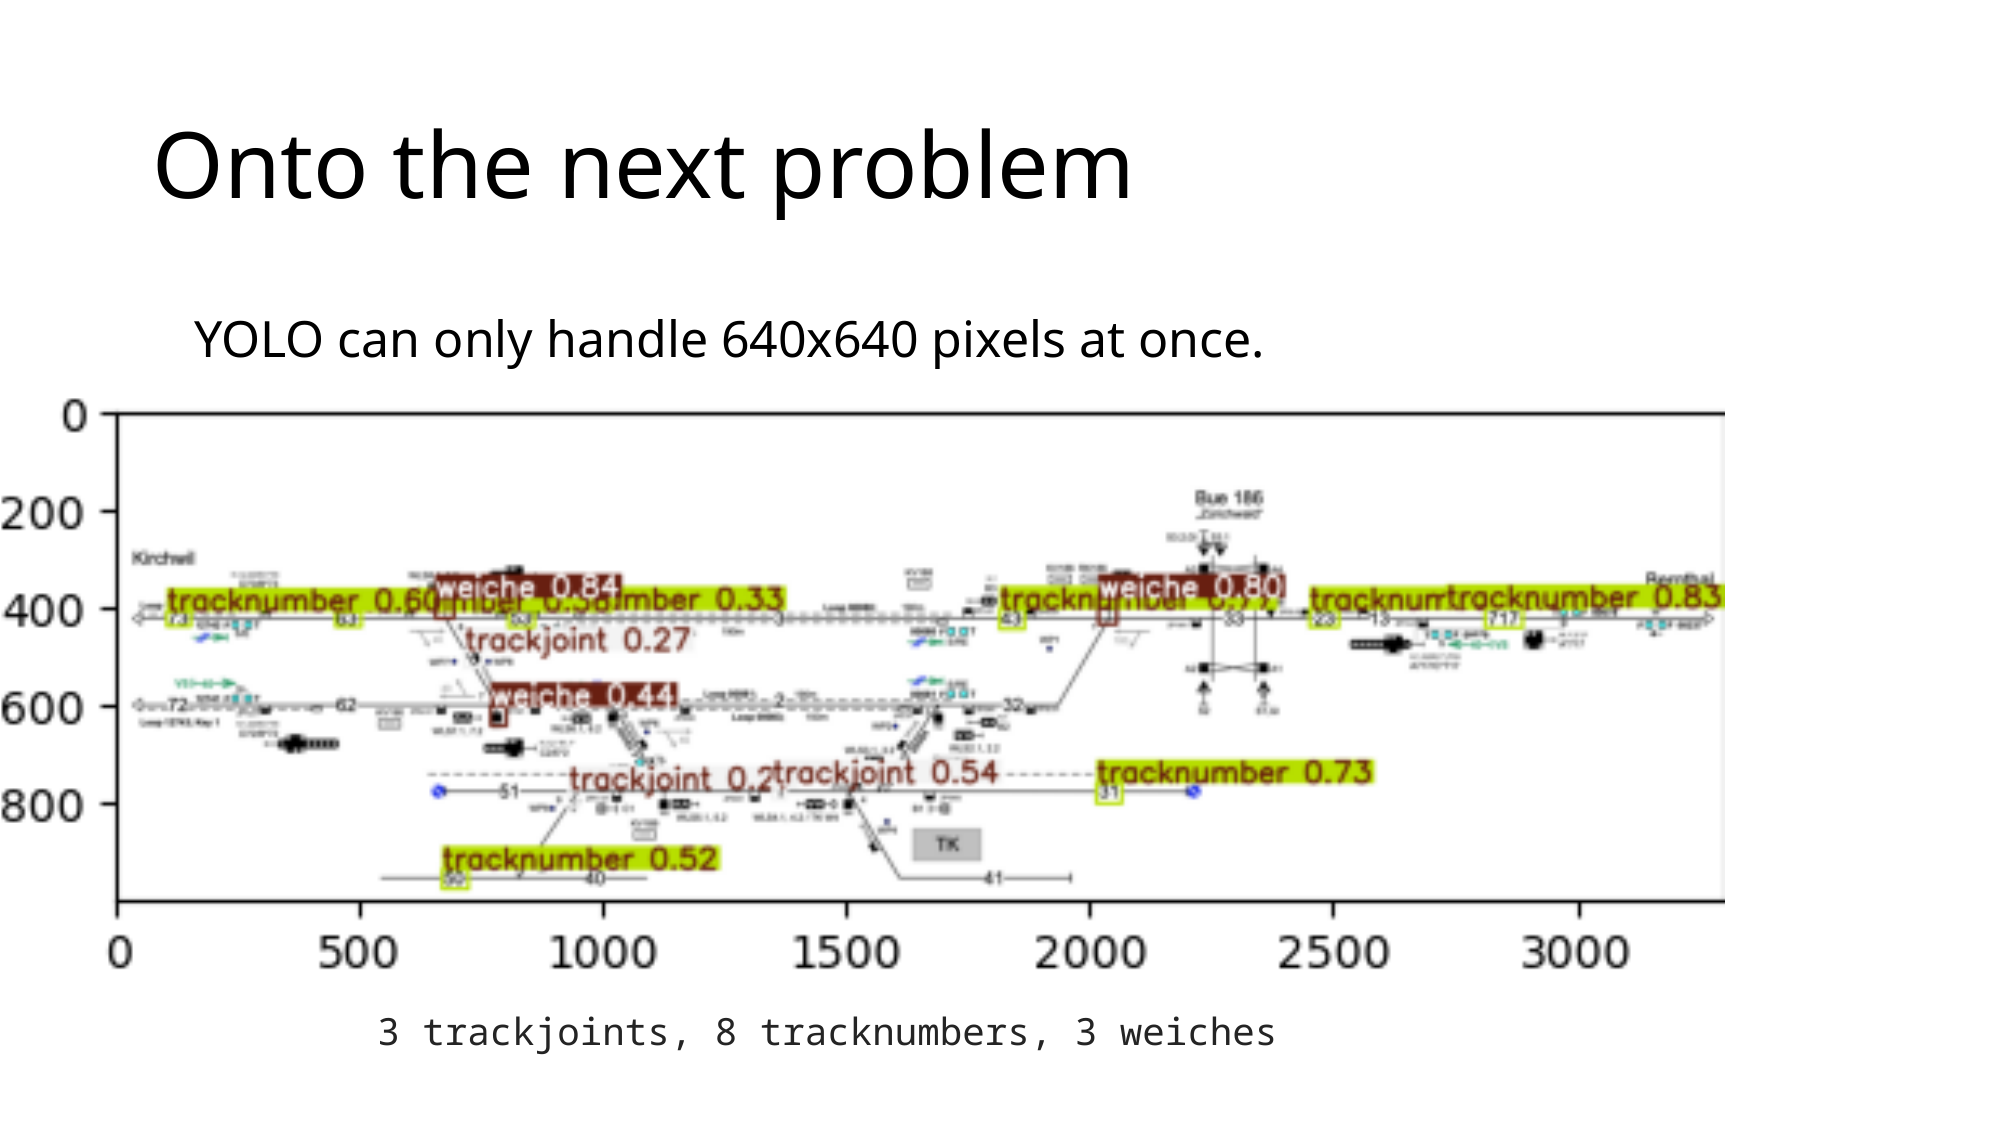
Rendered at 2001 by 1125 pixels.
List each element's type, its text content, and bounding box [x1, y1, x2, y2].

title Onto the next problem [137, 59, 1863, 278]
text_box YOLO can only handle 640x640 pixels at once. [179, 299, 1281, 375]
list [0, 397, 1726, 979]
text_box 3 trackjoints, 8 tracknumbers, 3 weiches [362, 1000, 1363, 1061]
